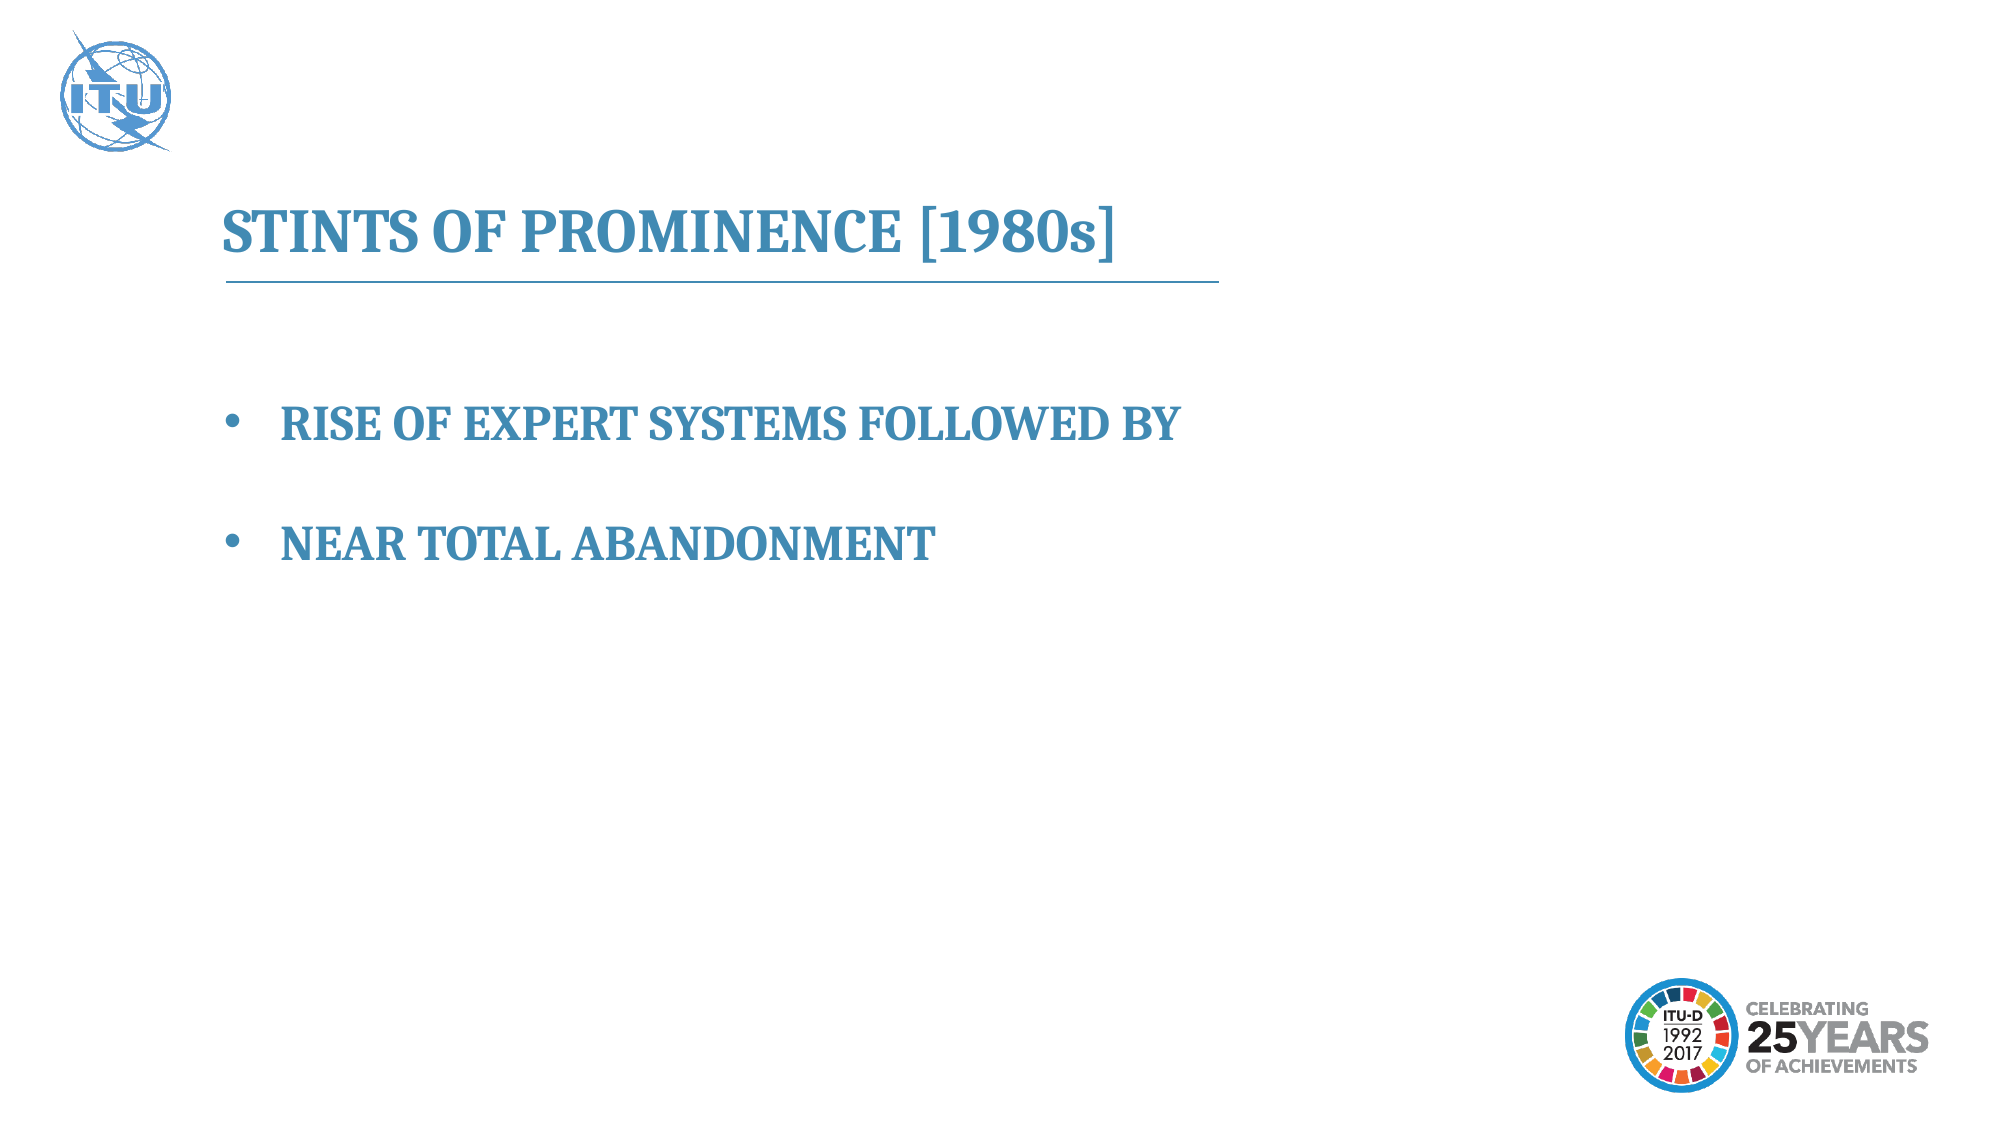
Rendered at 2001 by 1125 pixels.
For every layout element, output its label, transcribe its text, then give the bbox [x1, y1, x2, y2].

picture [57, 26, 177, 156]
text_box STINTS OF PROMINENCE [1980s] [208, 182, 1718, 273]
picture [1623, 977, 1930, 1093]
text_box RISE OF EXPERT SYSTEMS FOLLOWED BY NEAR TOTAL ABANDONMENT [209, 382, 1835, 578]
